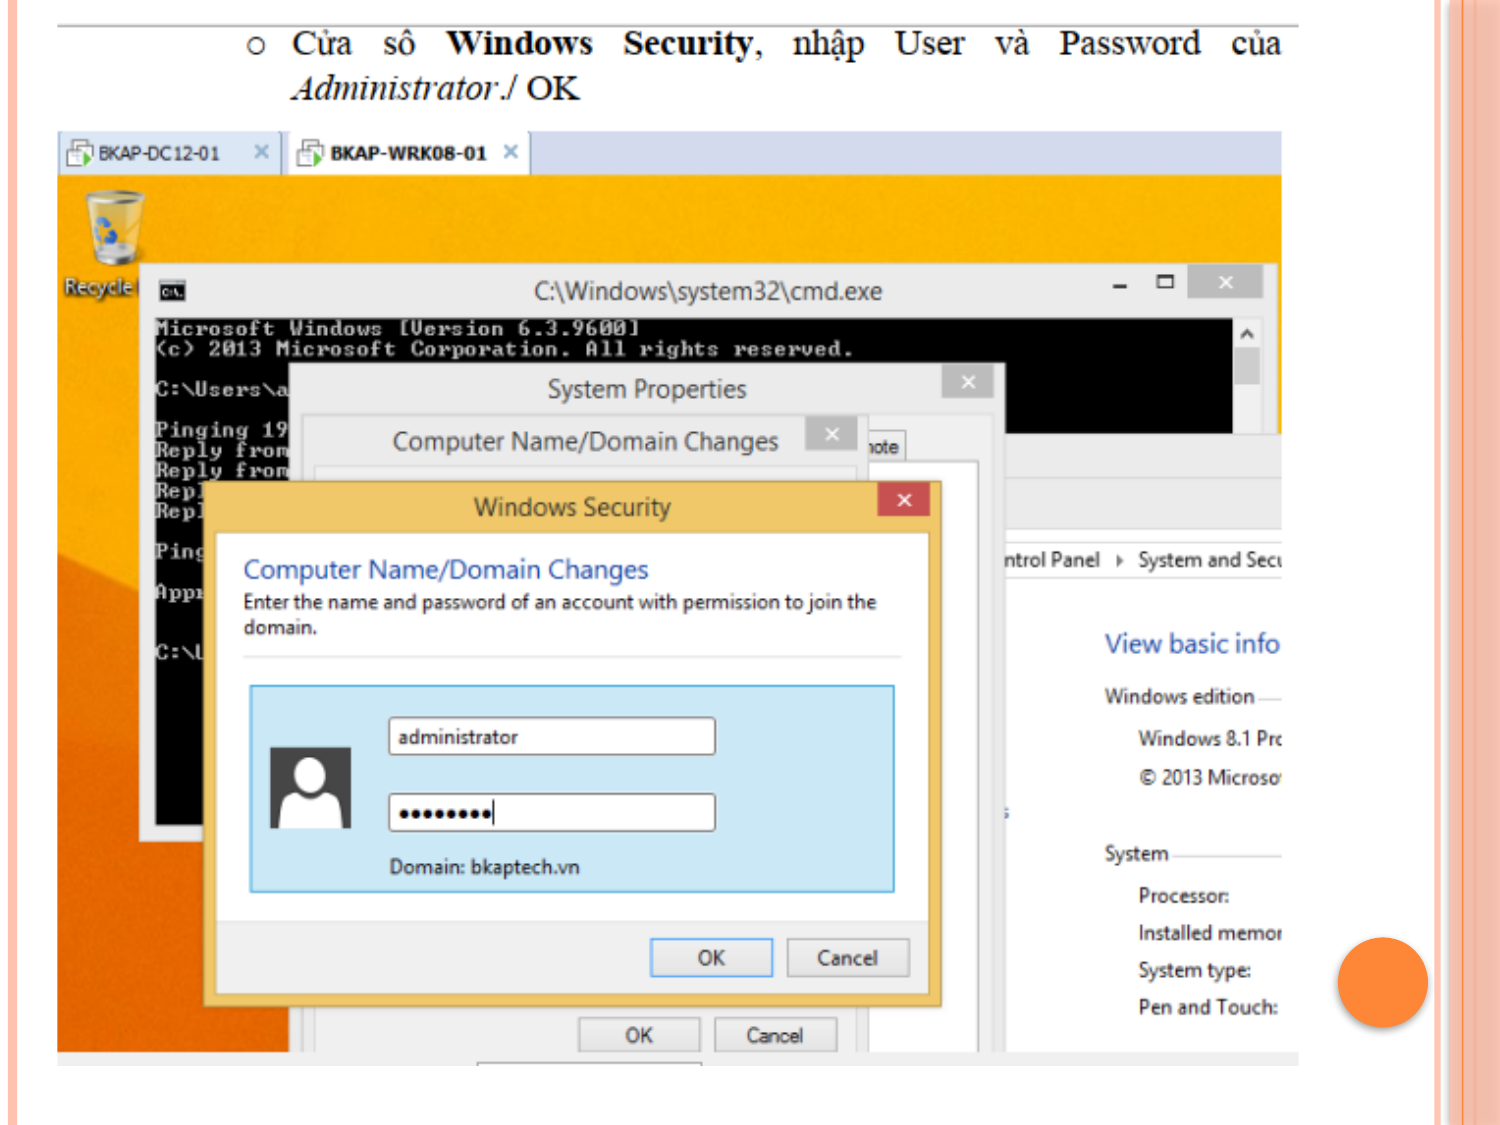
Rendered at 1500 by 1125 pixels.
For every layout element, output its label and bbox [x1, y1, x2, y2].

picture [56, 23, 1299, 1066]
